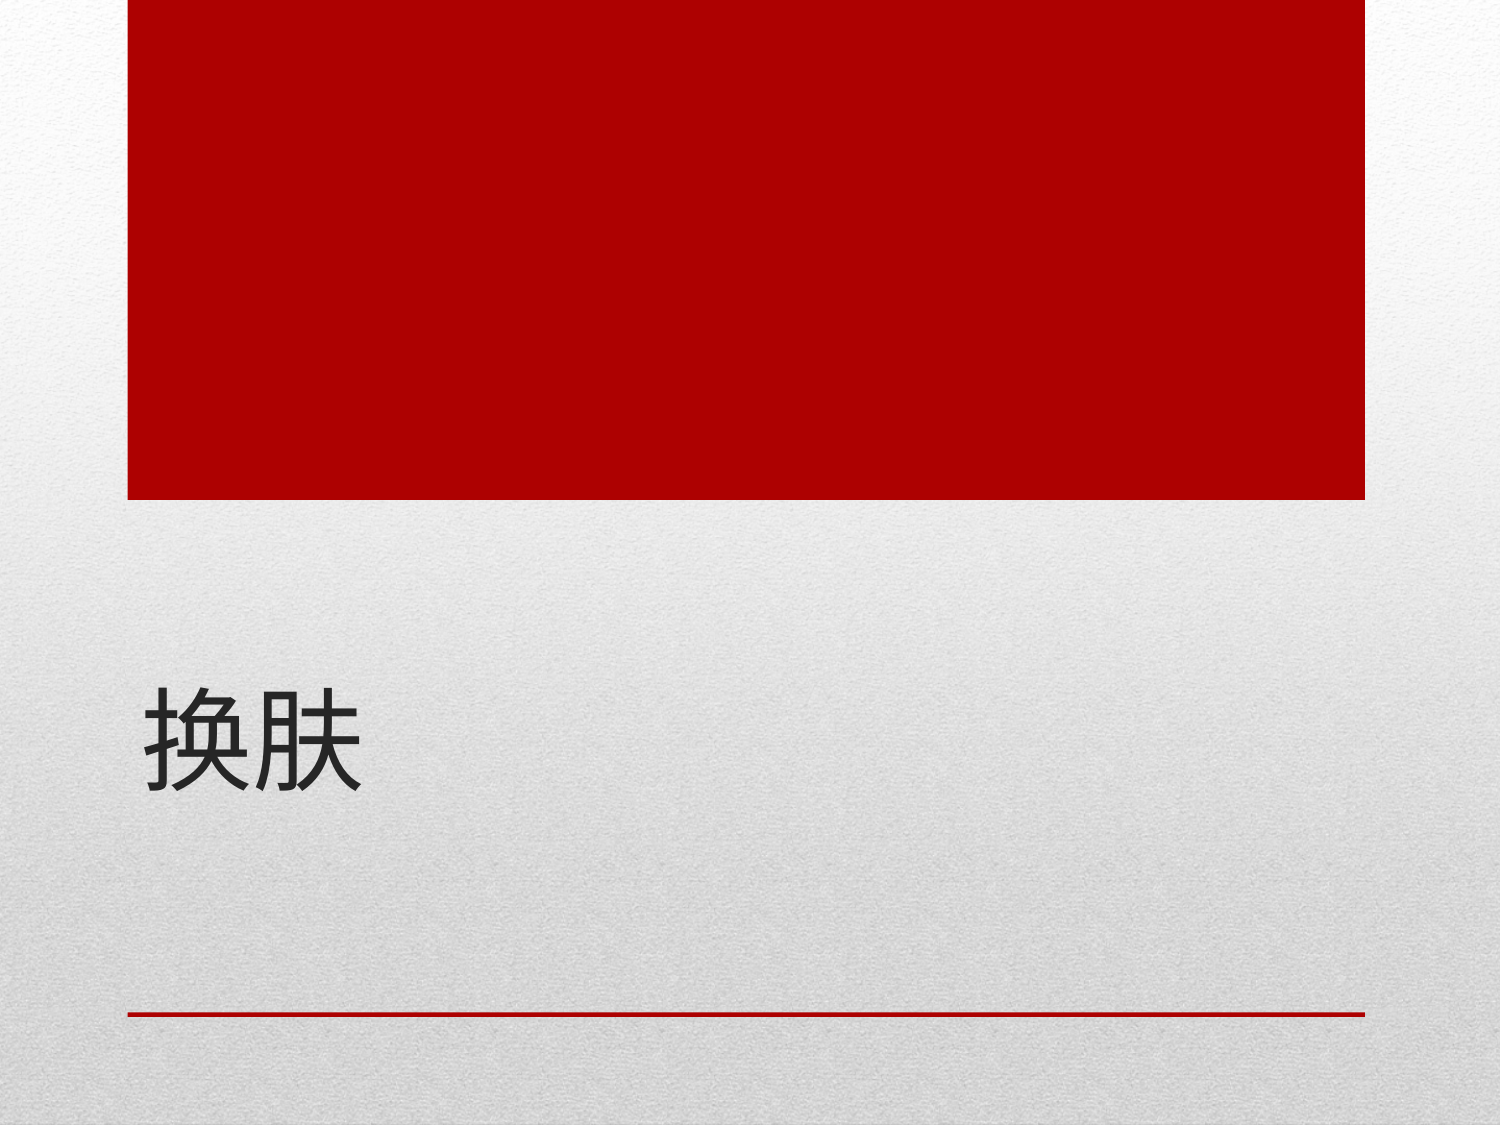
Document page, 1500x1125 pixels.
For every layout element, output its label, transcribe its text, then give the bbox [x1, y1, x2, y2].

title 换肤 [125, 537, 1363, 813]
